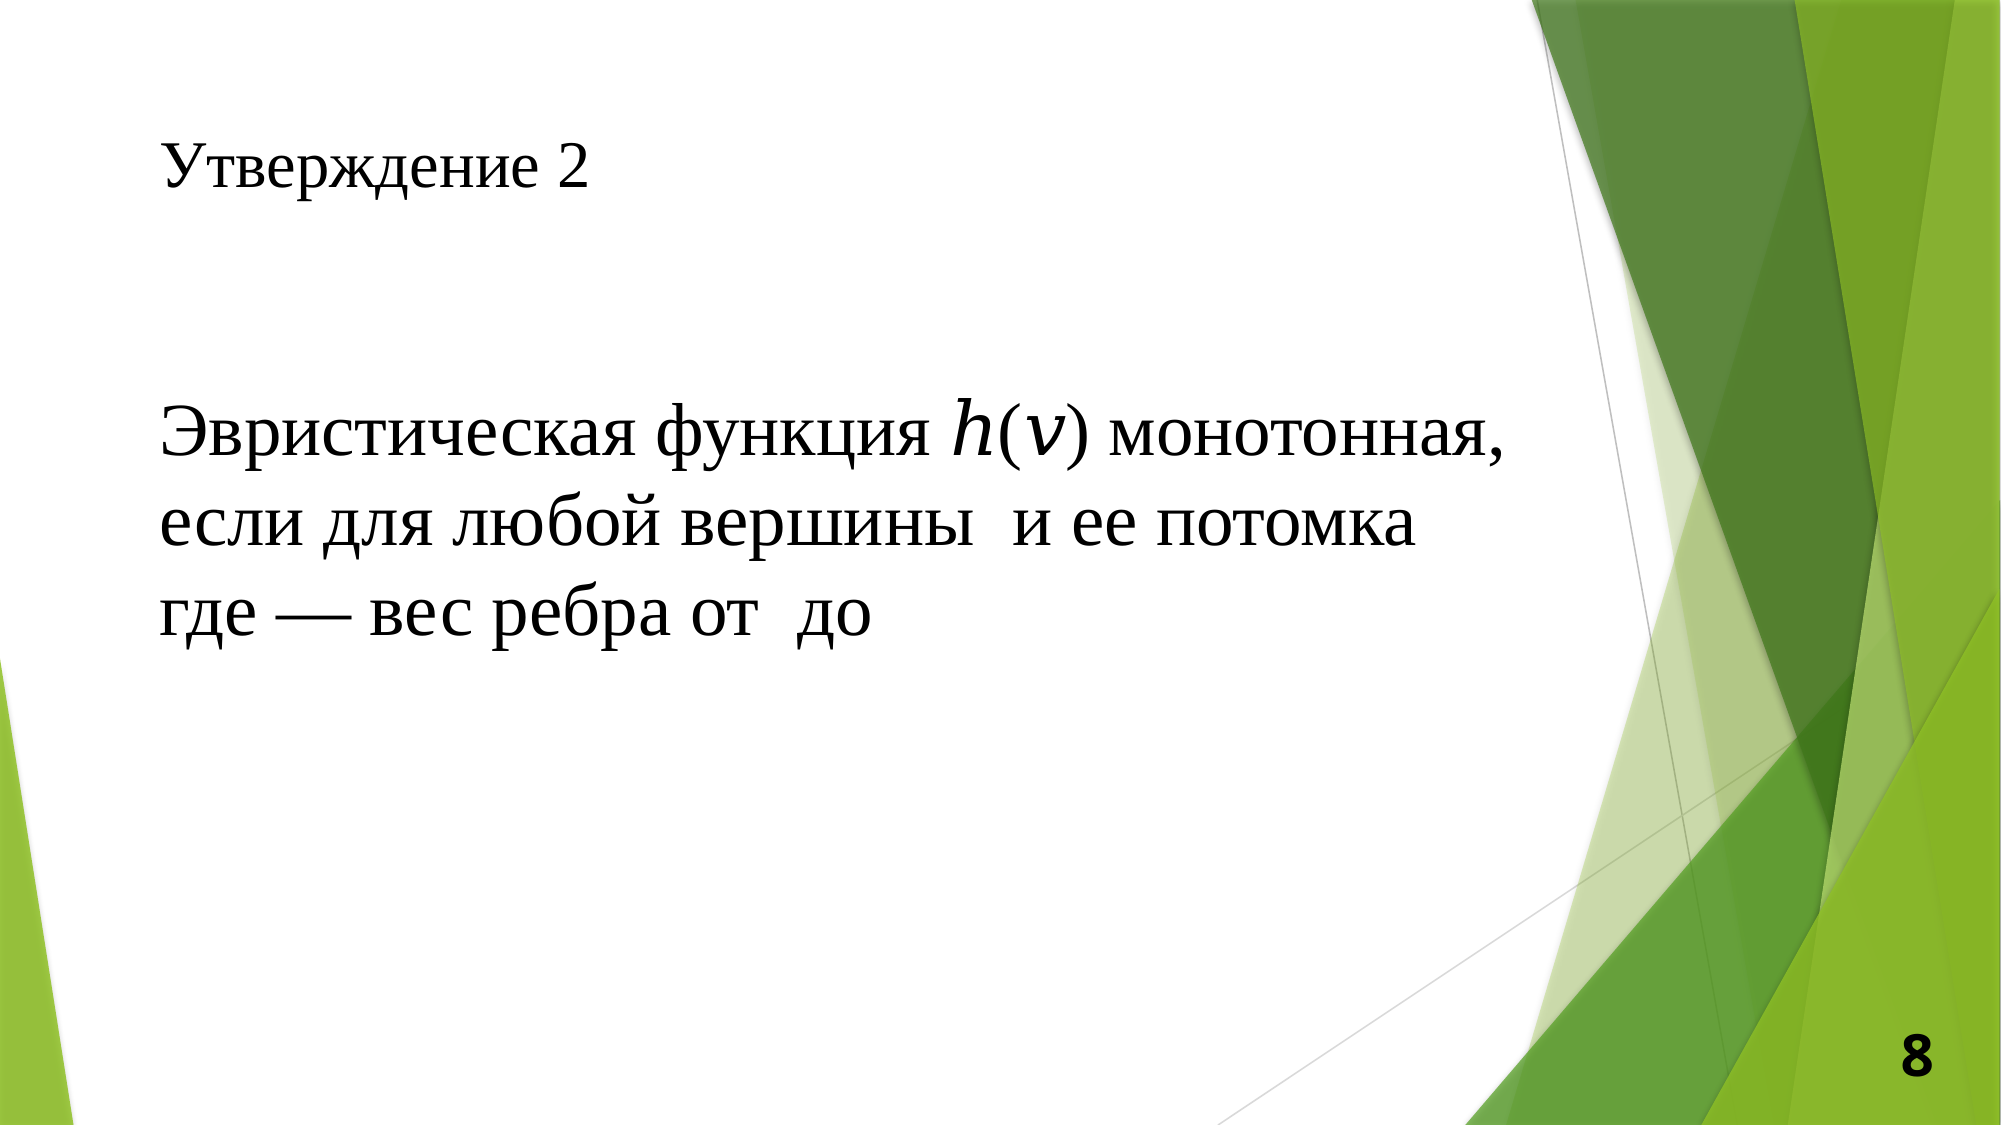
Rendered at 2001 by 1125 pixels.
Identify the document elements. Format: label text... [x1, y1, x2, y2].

text_box 8 [1885, 1011, 1972, 1096]
text_box Утверждение 2 [144, 113, 1442, 209]
